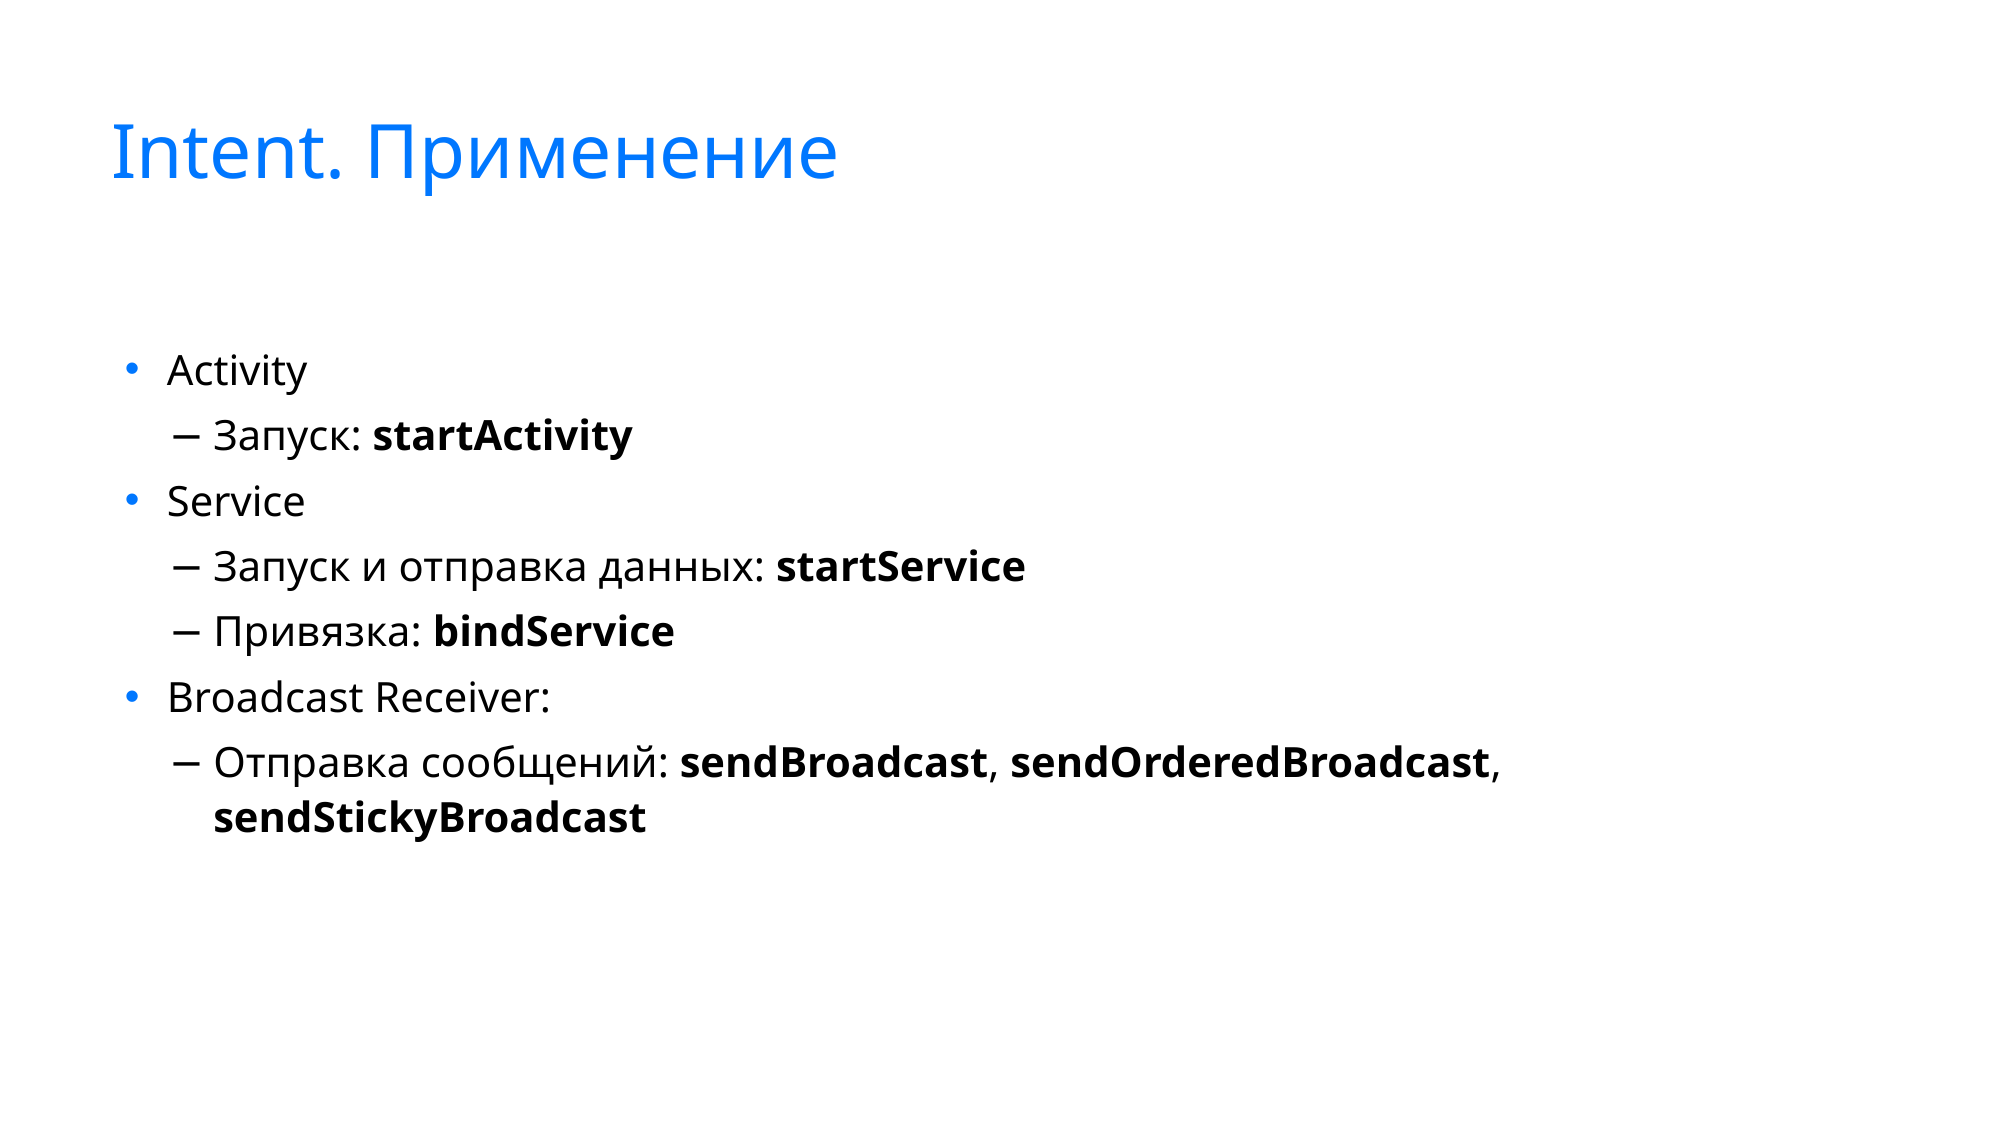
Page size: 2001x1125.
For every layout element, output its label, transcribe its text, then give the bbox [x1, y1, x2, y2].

title Intent. Применение [111, 113, 876, 291]
text_box Activity Запуск: startActivity Service Запуск и отправка данных: startService Привязка: bindService Broadcast Receiver: Отправка сообщений: sendBroadcast, sendOrderedBroadcast, sendStickyBroadcast [110, 331, 1538, 1018]
